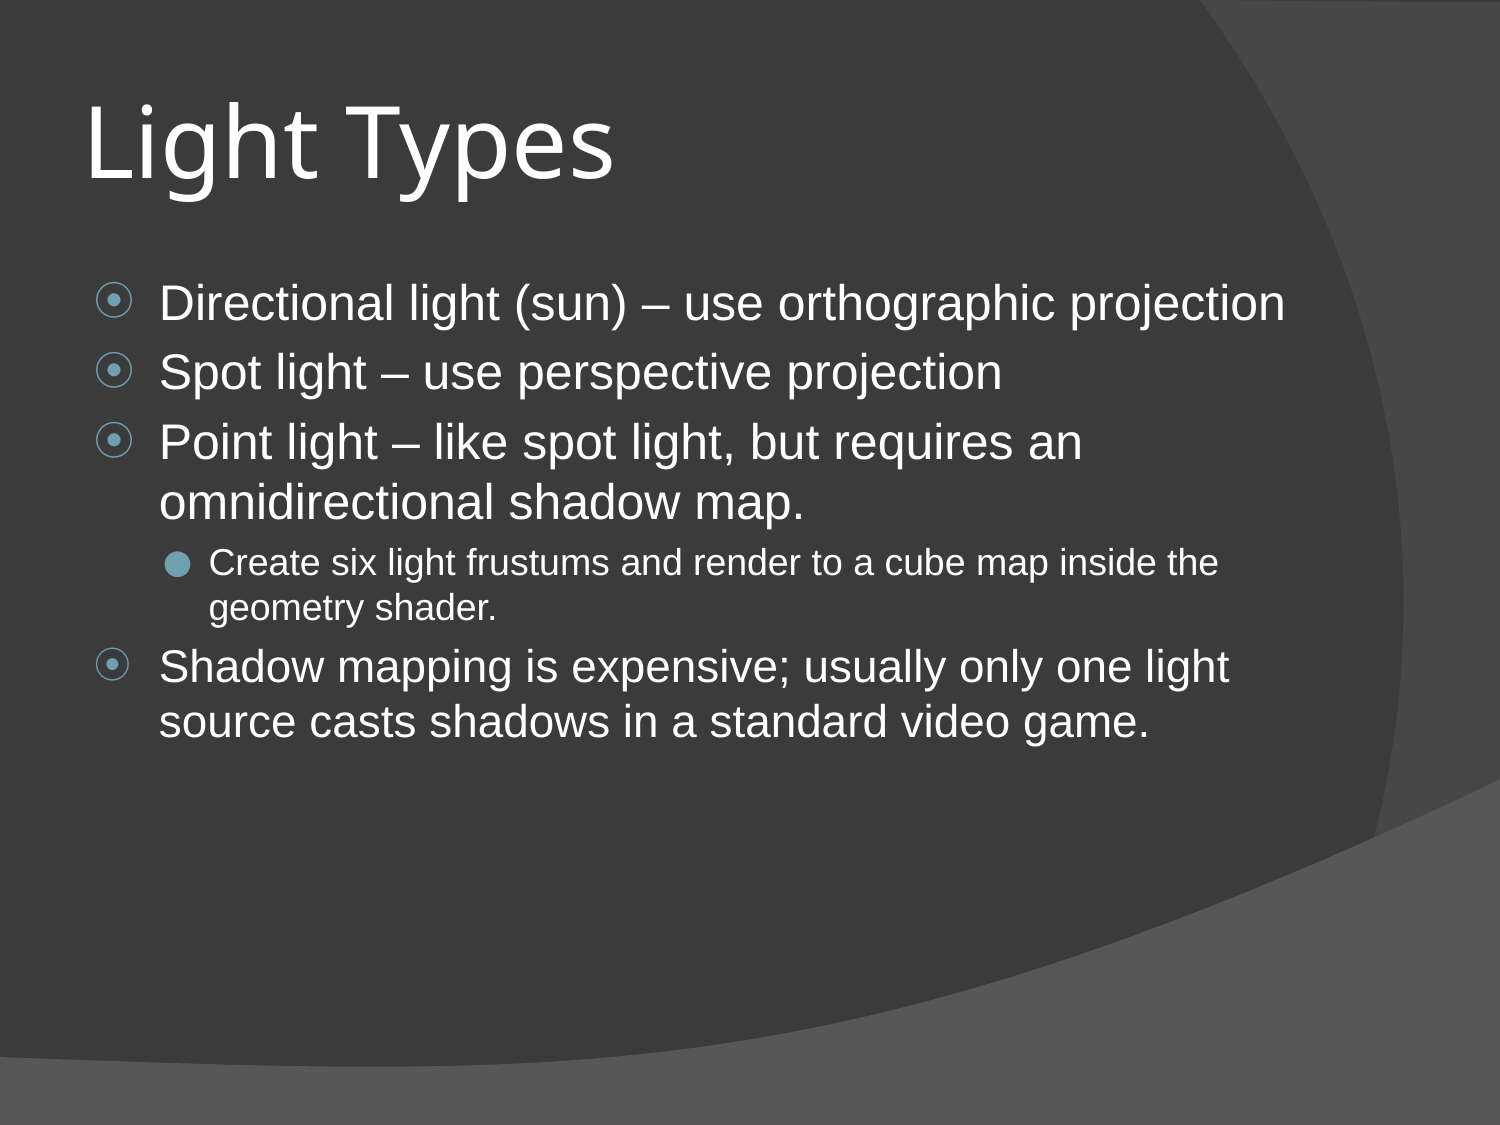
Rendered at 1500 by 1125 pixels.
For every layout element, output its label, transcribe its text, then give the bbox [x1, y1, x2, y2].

title Light Types [75, 45, 1300, 233]
list Directional light (sun) – use orthographic projection Spot light – use perspective projection Point light – like spot light, but requires an omnidirectional shadow map. Create six light frustums and render to a cube map inside the geometry shader. Shadow mapping is expensive; usually only one light source casts shadows in a standard video game. [75, 262, 1363, 1005]
